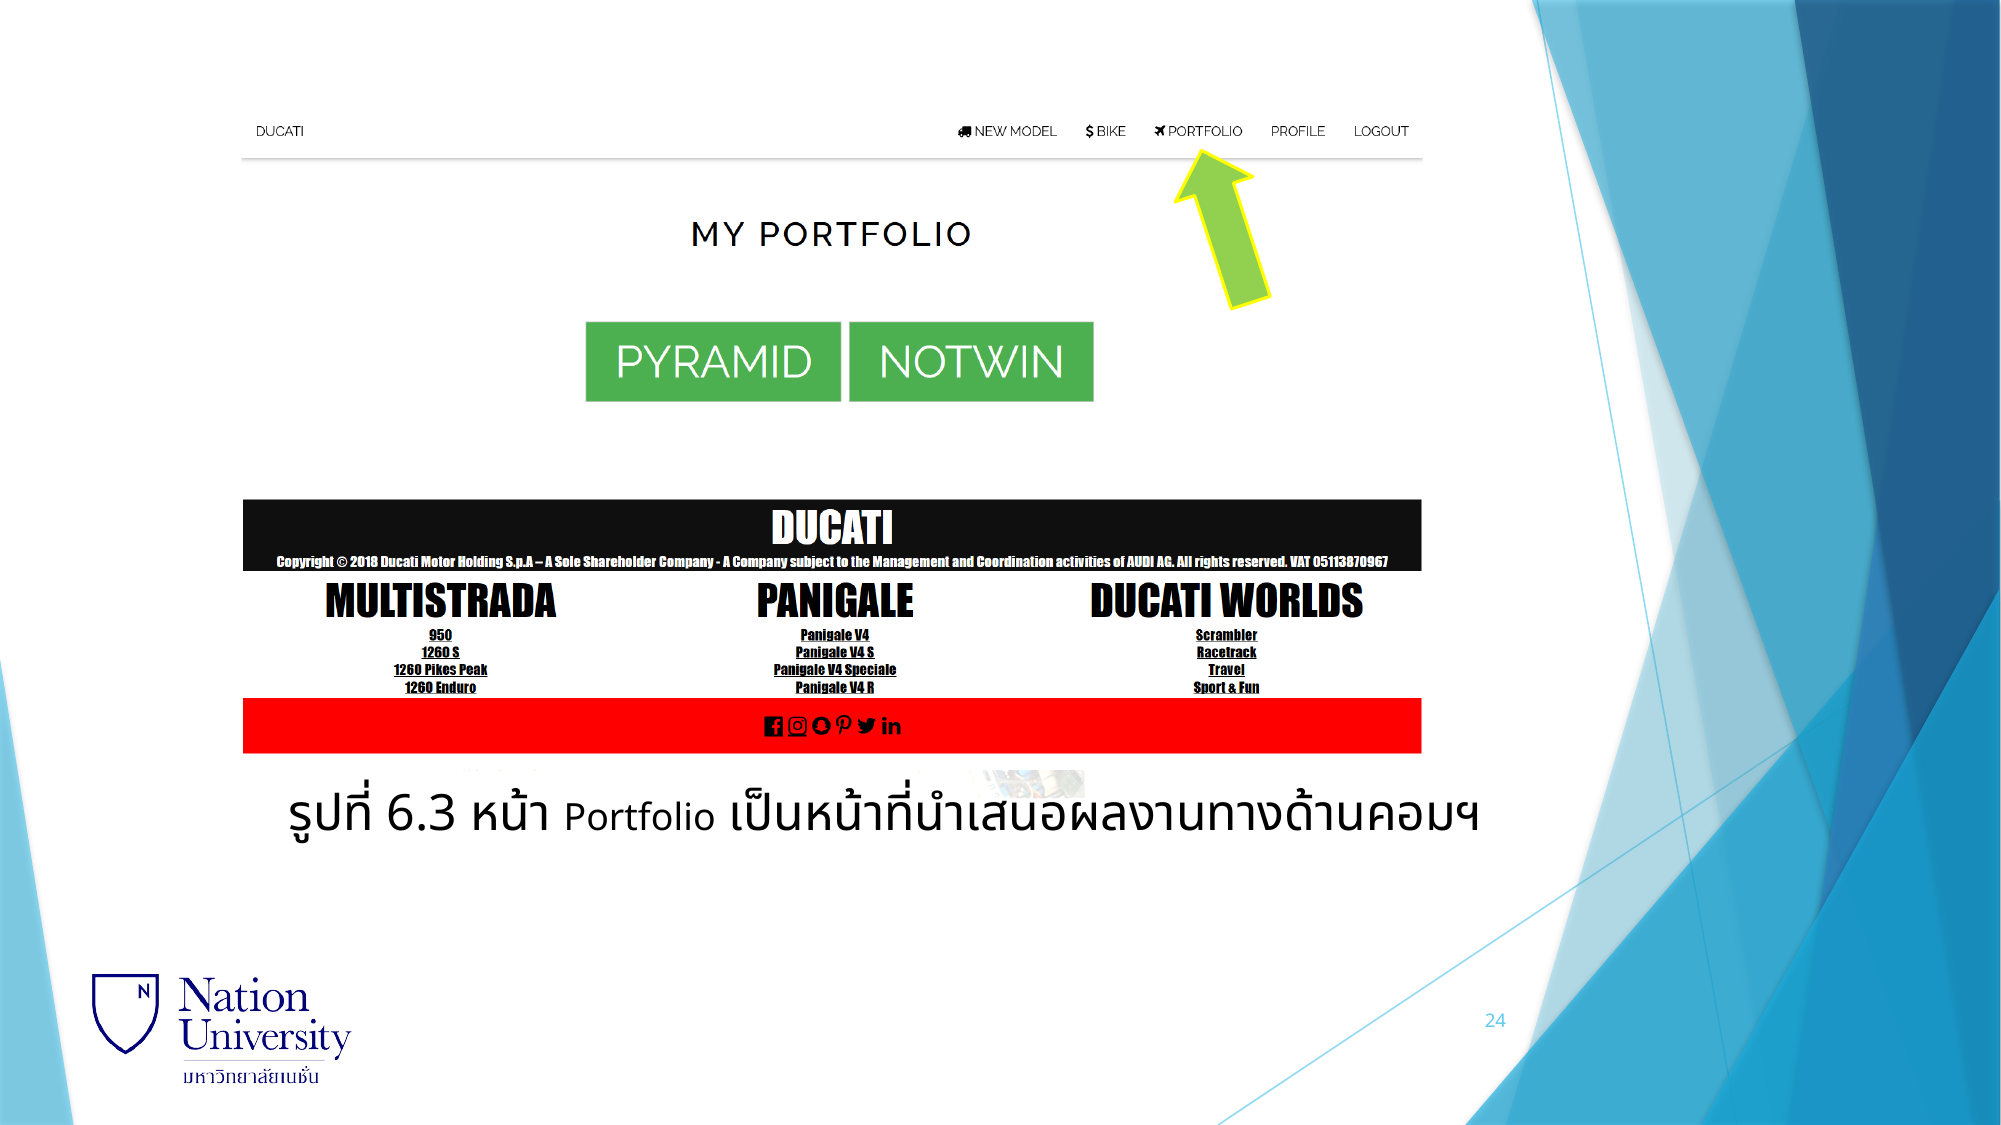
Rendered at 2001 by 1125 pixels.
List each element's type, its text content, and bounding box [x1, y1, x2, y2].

slide_number 24 [1409, 991, 1522, 1051]
text_box รูปที่ 6.3 หน้า Portfolio เป็นหน้าที่นำเสนอผลงานทางด้านคอมฯ [273, 773, 1498, 849]
picture [240, 104, 1423, 833]
picture [90, 971, 354, 1086]
